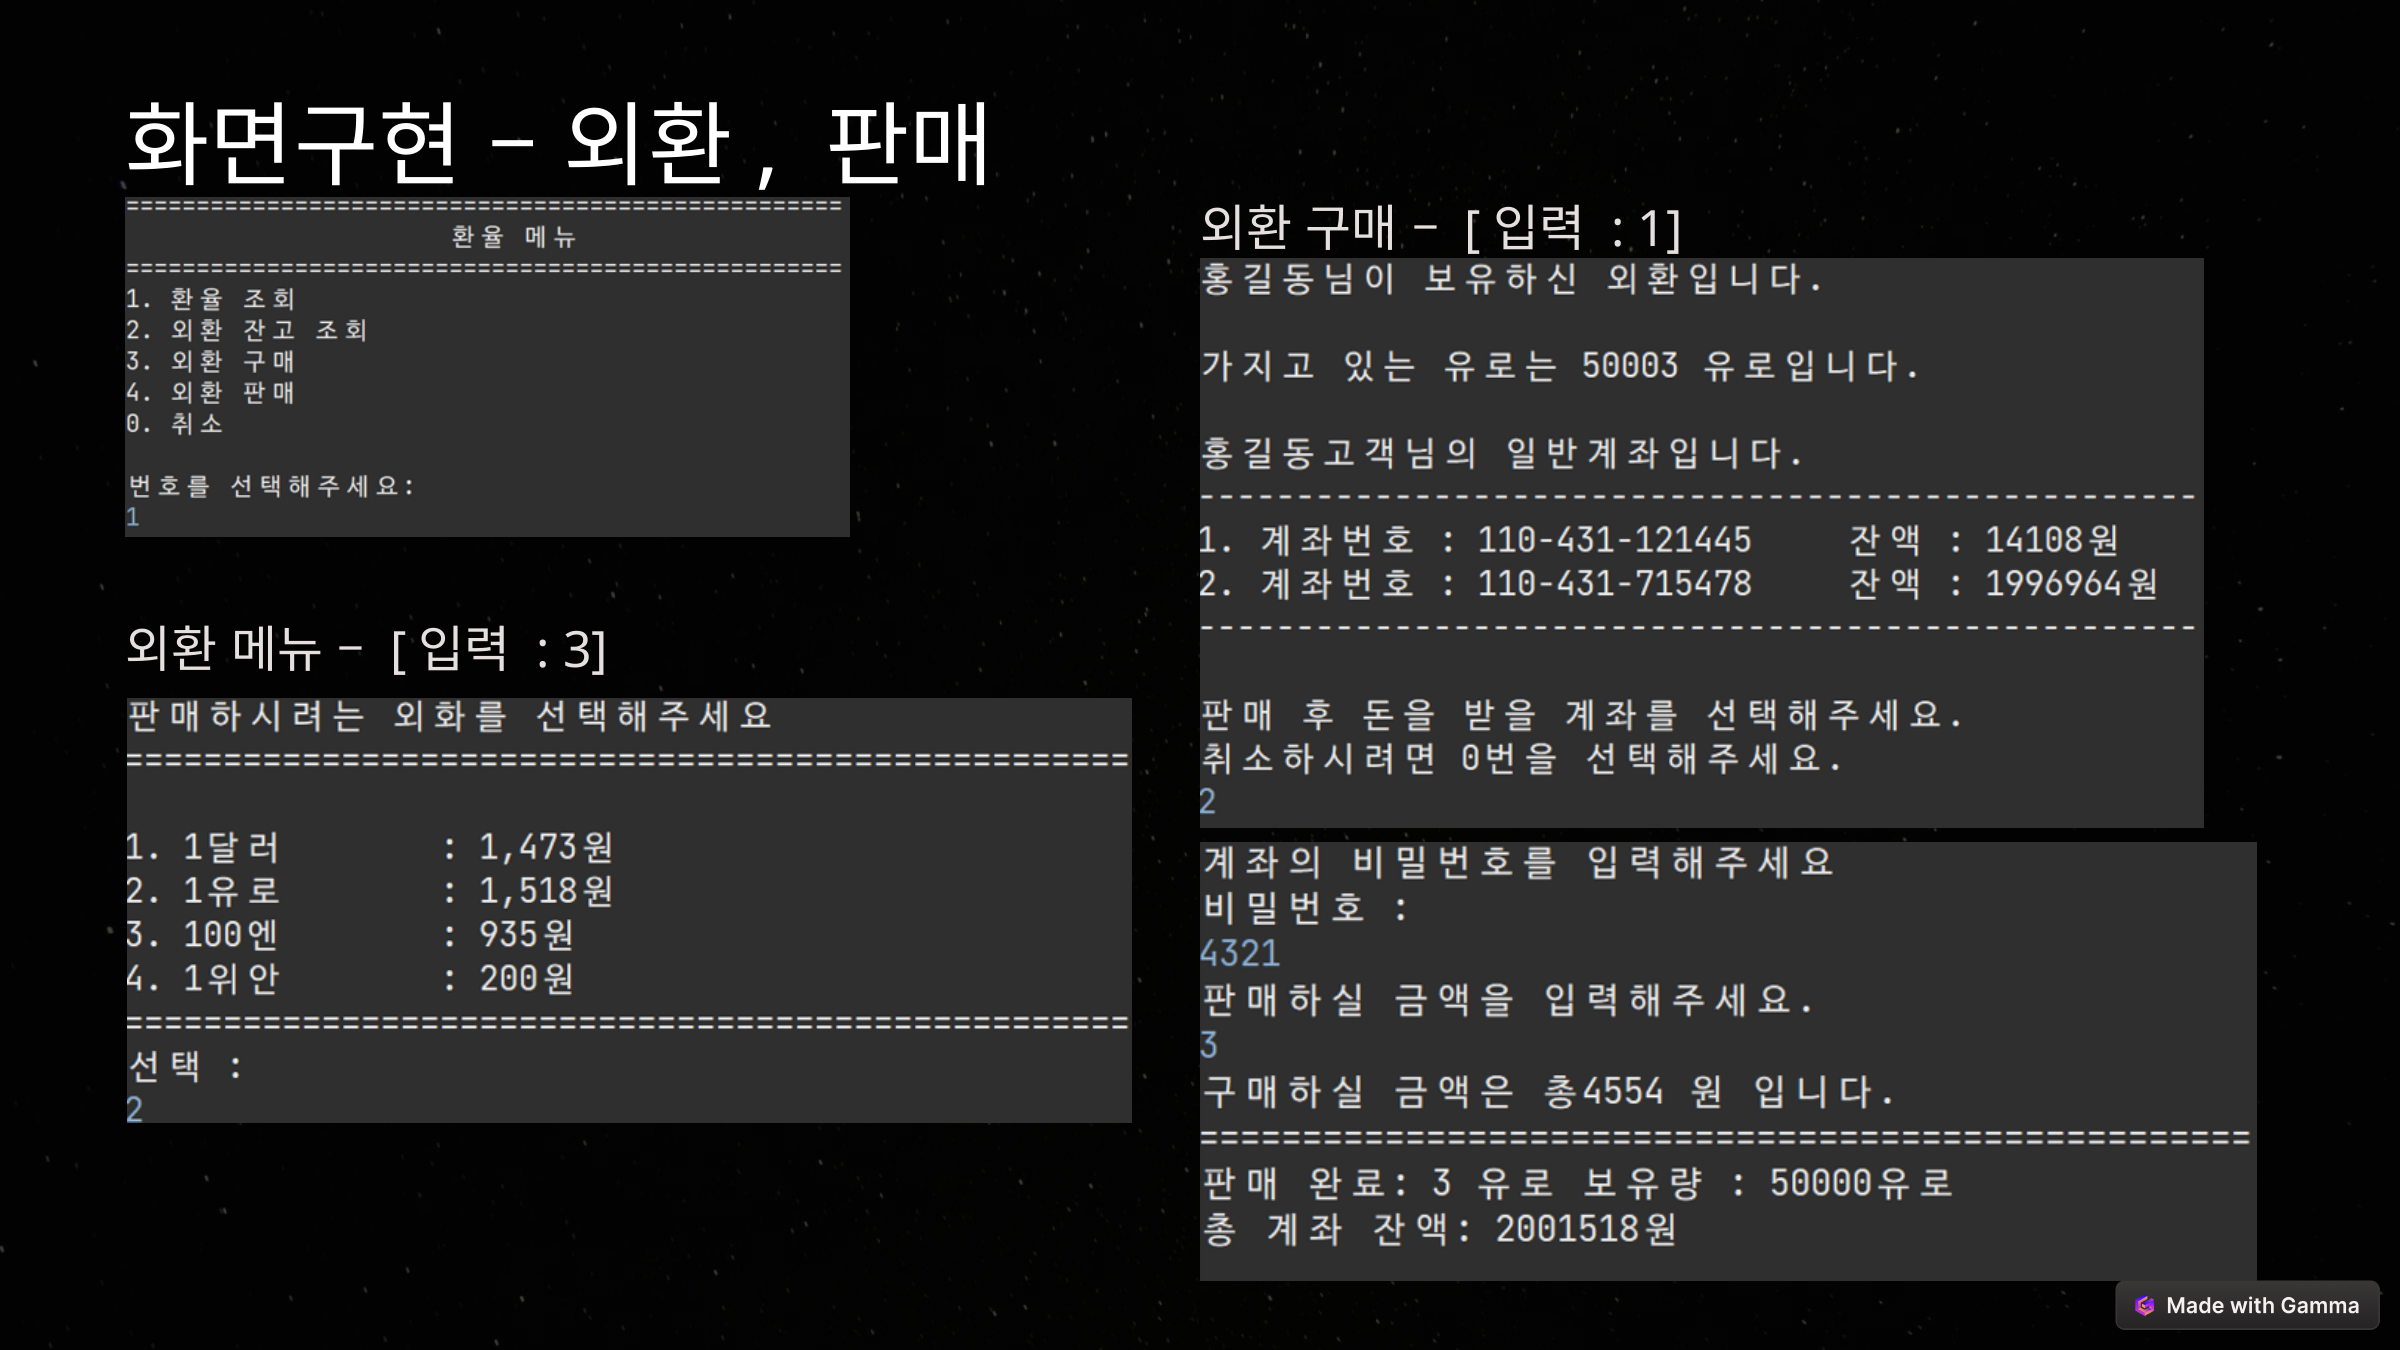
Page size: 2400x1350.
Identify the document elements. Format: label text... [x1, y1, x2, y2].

text_box 외환 메뉴 – [입력 : 3] [125, 619, 671, 679]
text_box 외환 구매 – [입력 : 1] [1200, 197, 1746, 257]
text_box 화면구현 – 외환, 판매 [125, 82, 1148, 198]
picture [0, 0, 2400, 1350]
